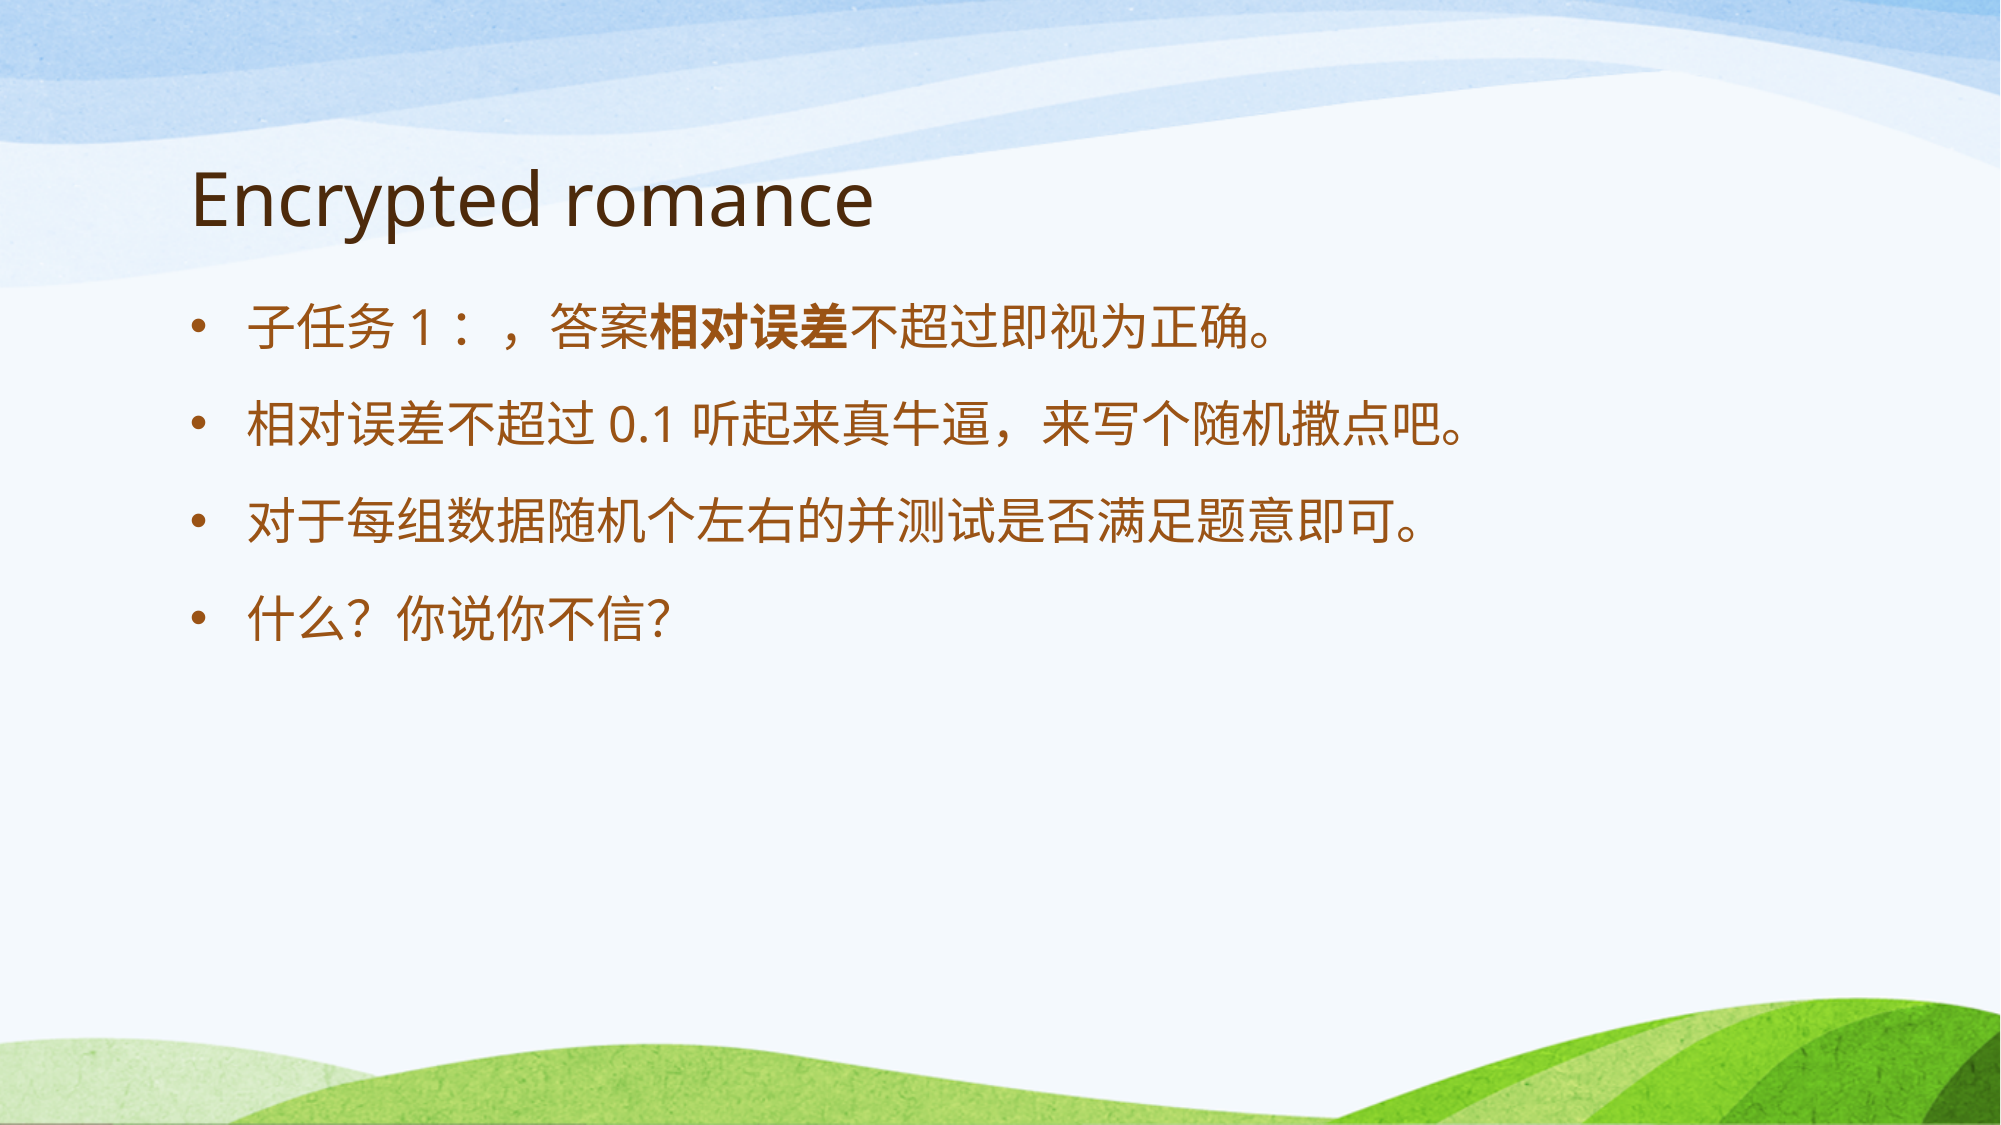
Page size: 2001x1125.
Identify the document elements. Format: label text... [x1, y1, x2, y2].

title Encrypted romance [174, 50, 1825, 250]
picture [0, 0, 2001, 1125]
